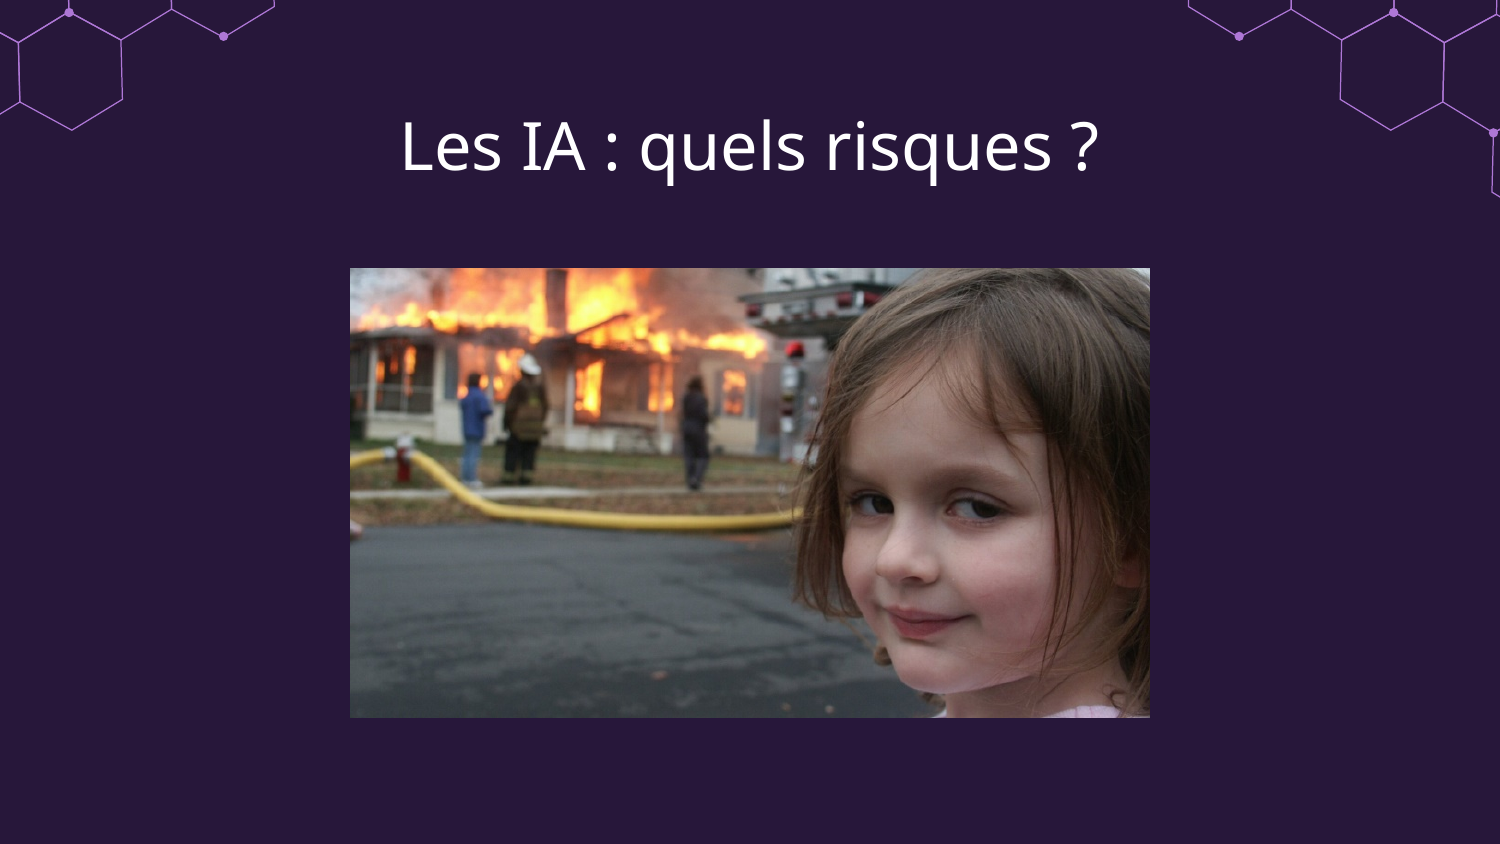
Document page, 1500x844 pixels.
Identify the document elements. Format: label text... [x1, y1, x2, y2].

title Les IA : quels risques ? [118, 88, 1382, 183]
picture [350, 268, 1150, 718]
